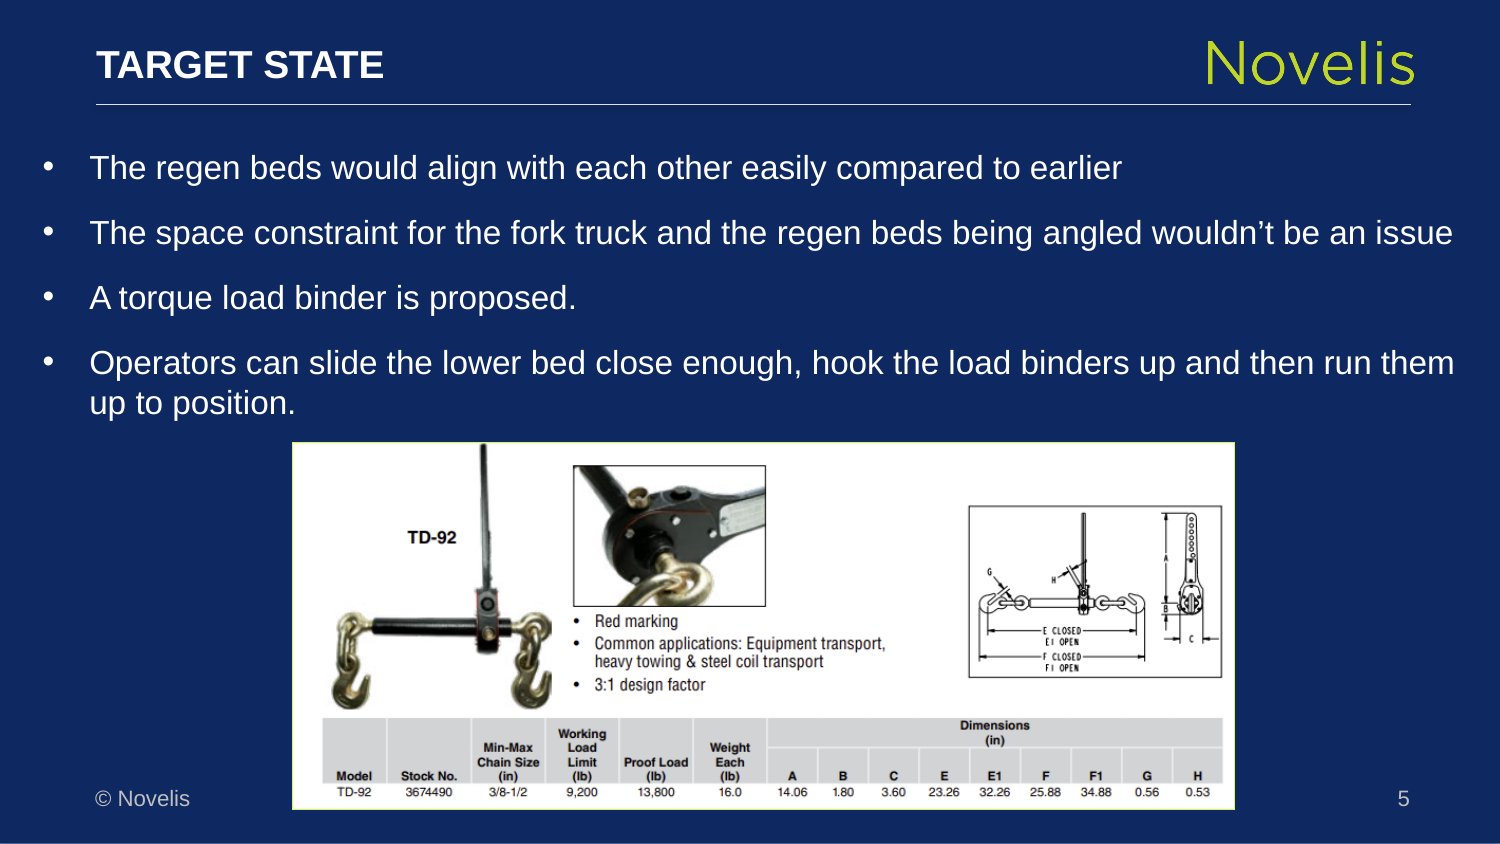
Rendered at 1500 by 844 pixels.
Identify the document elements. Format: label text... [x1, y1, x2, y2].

slide_number 5 [1074, 774, 1425, 820]
picture [1208, 41, 1414, 85]
title Target State [96, 33, 1124, 93]
picture [292, 442, 1236, 811]
text_box The regen beds would align with each other easily compared to earlier The space constraint for the fork truck and the regen beds being angled wouldn’t be an issue A torque load binder is proposed. Operators can slide the lower bed close enough, hook the load binders up and then run them up to position. [27, 138, 1500, 493]
